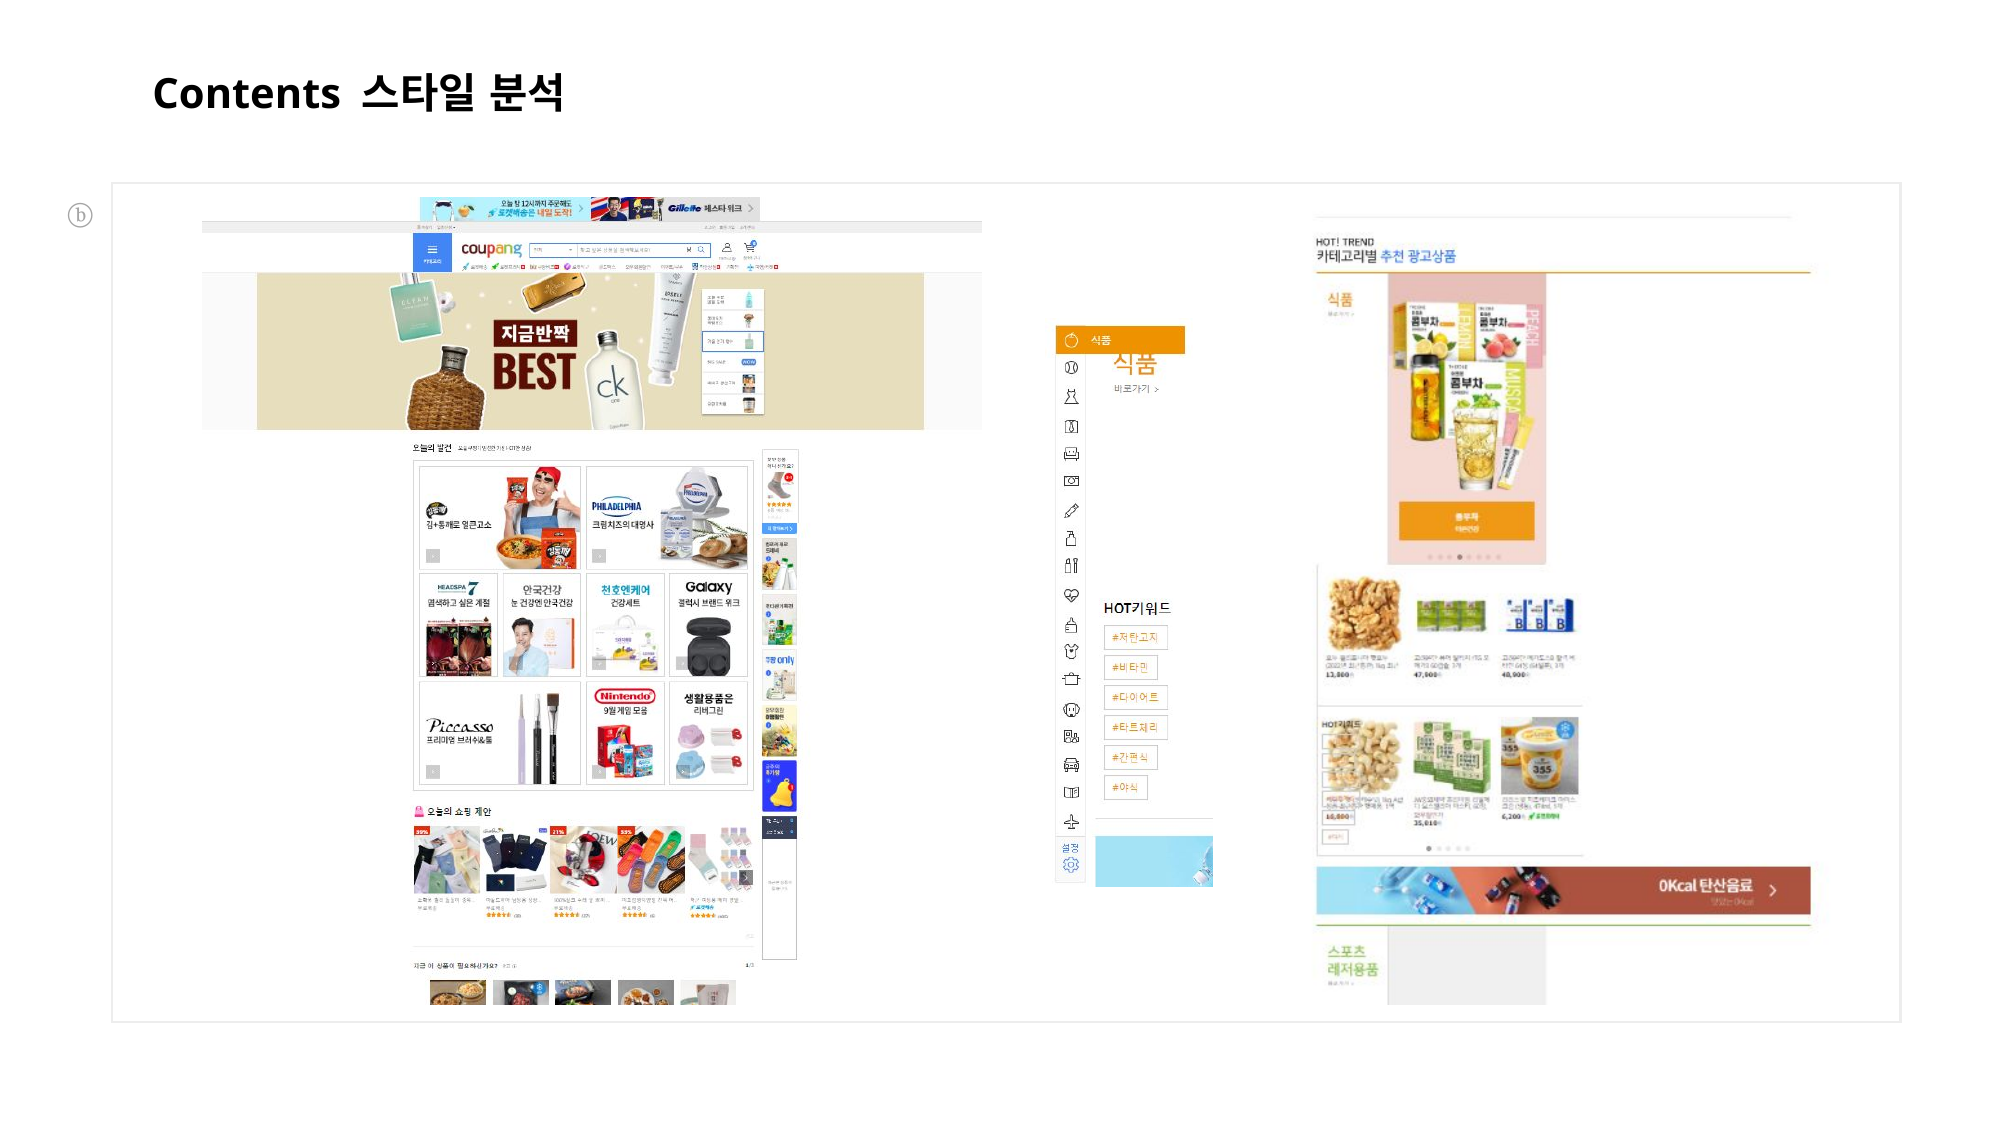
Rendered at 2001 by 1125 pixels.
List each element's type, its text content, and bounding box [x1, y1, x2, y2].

picture [1045, 318, 1213, 887]
text_box ⓑ [51, 182, 108, 243]
text_box Contents 스타일 분석 [137, 0, 1863, 204]
picture [202, 197, 982, 1005]
picture [1273, 193, 1839, 1005]
text_box [111, 182, 1902, 1023]
